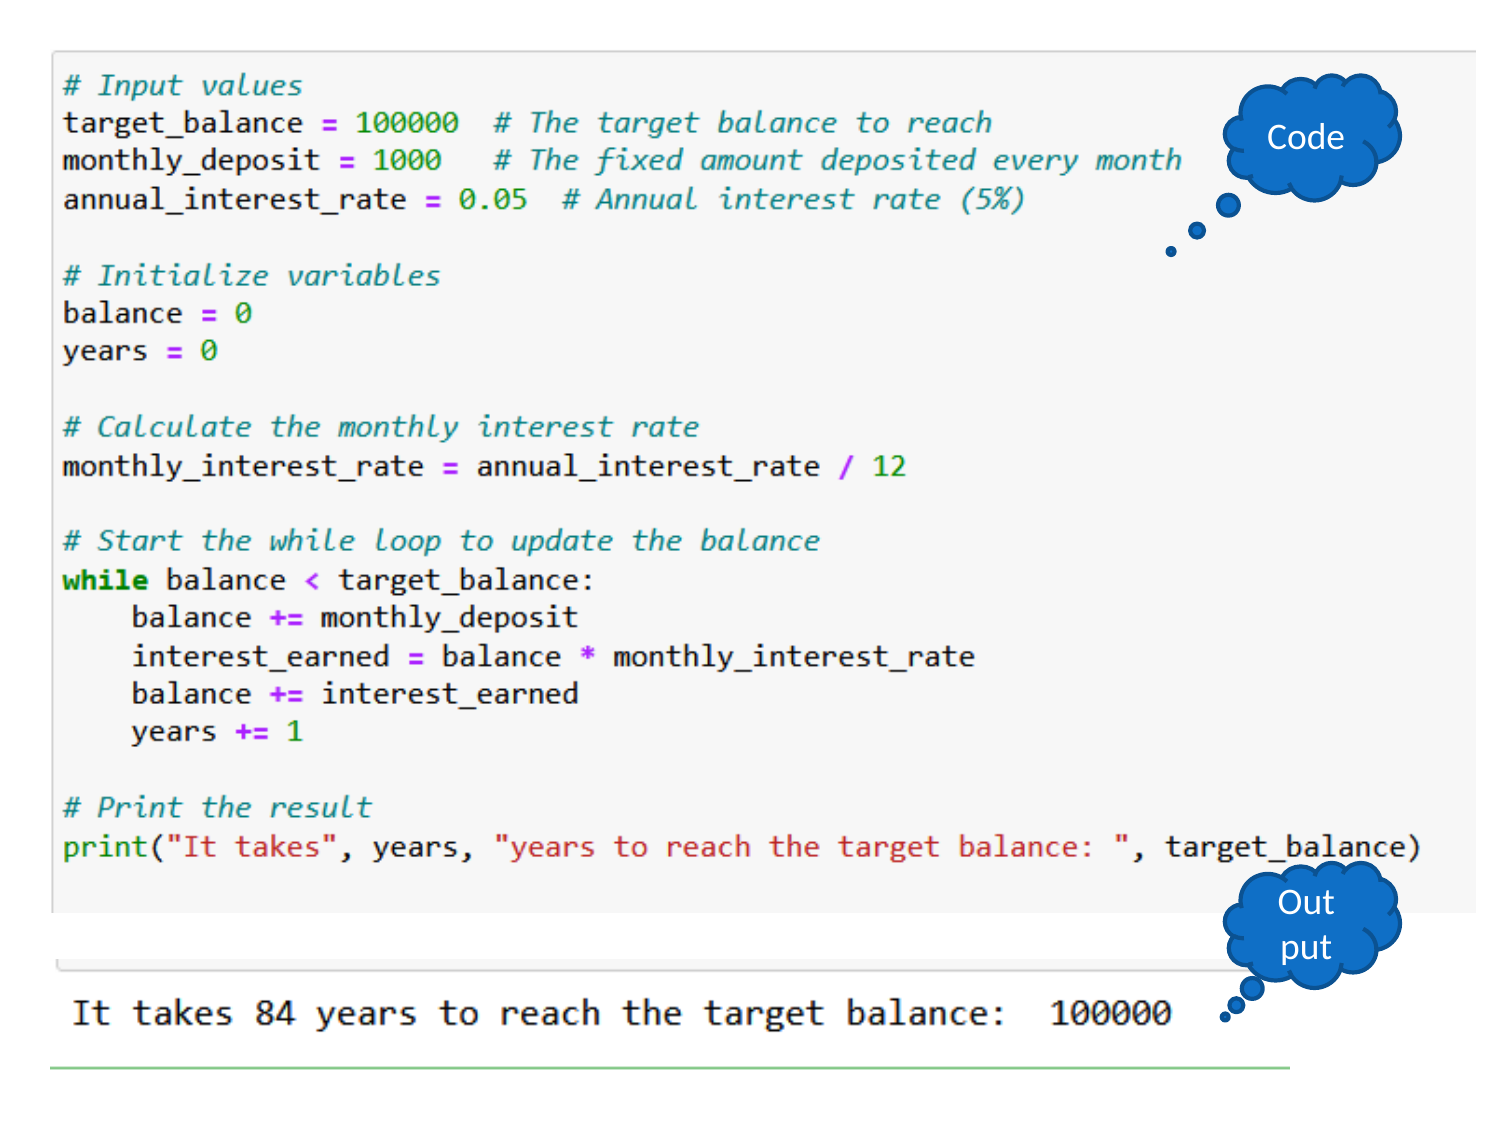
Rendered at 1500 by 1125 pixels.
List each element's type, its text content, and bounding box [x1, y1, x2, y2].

text_box Out put [1222, 921, 1403, 991]
picture [49, 958, 1290, 1072]
picture [49, 49, 1476, 913]
